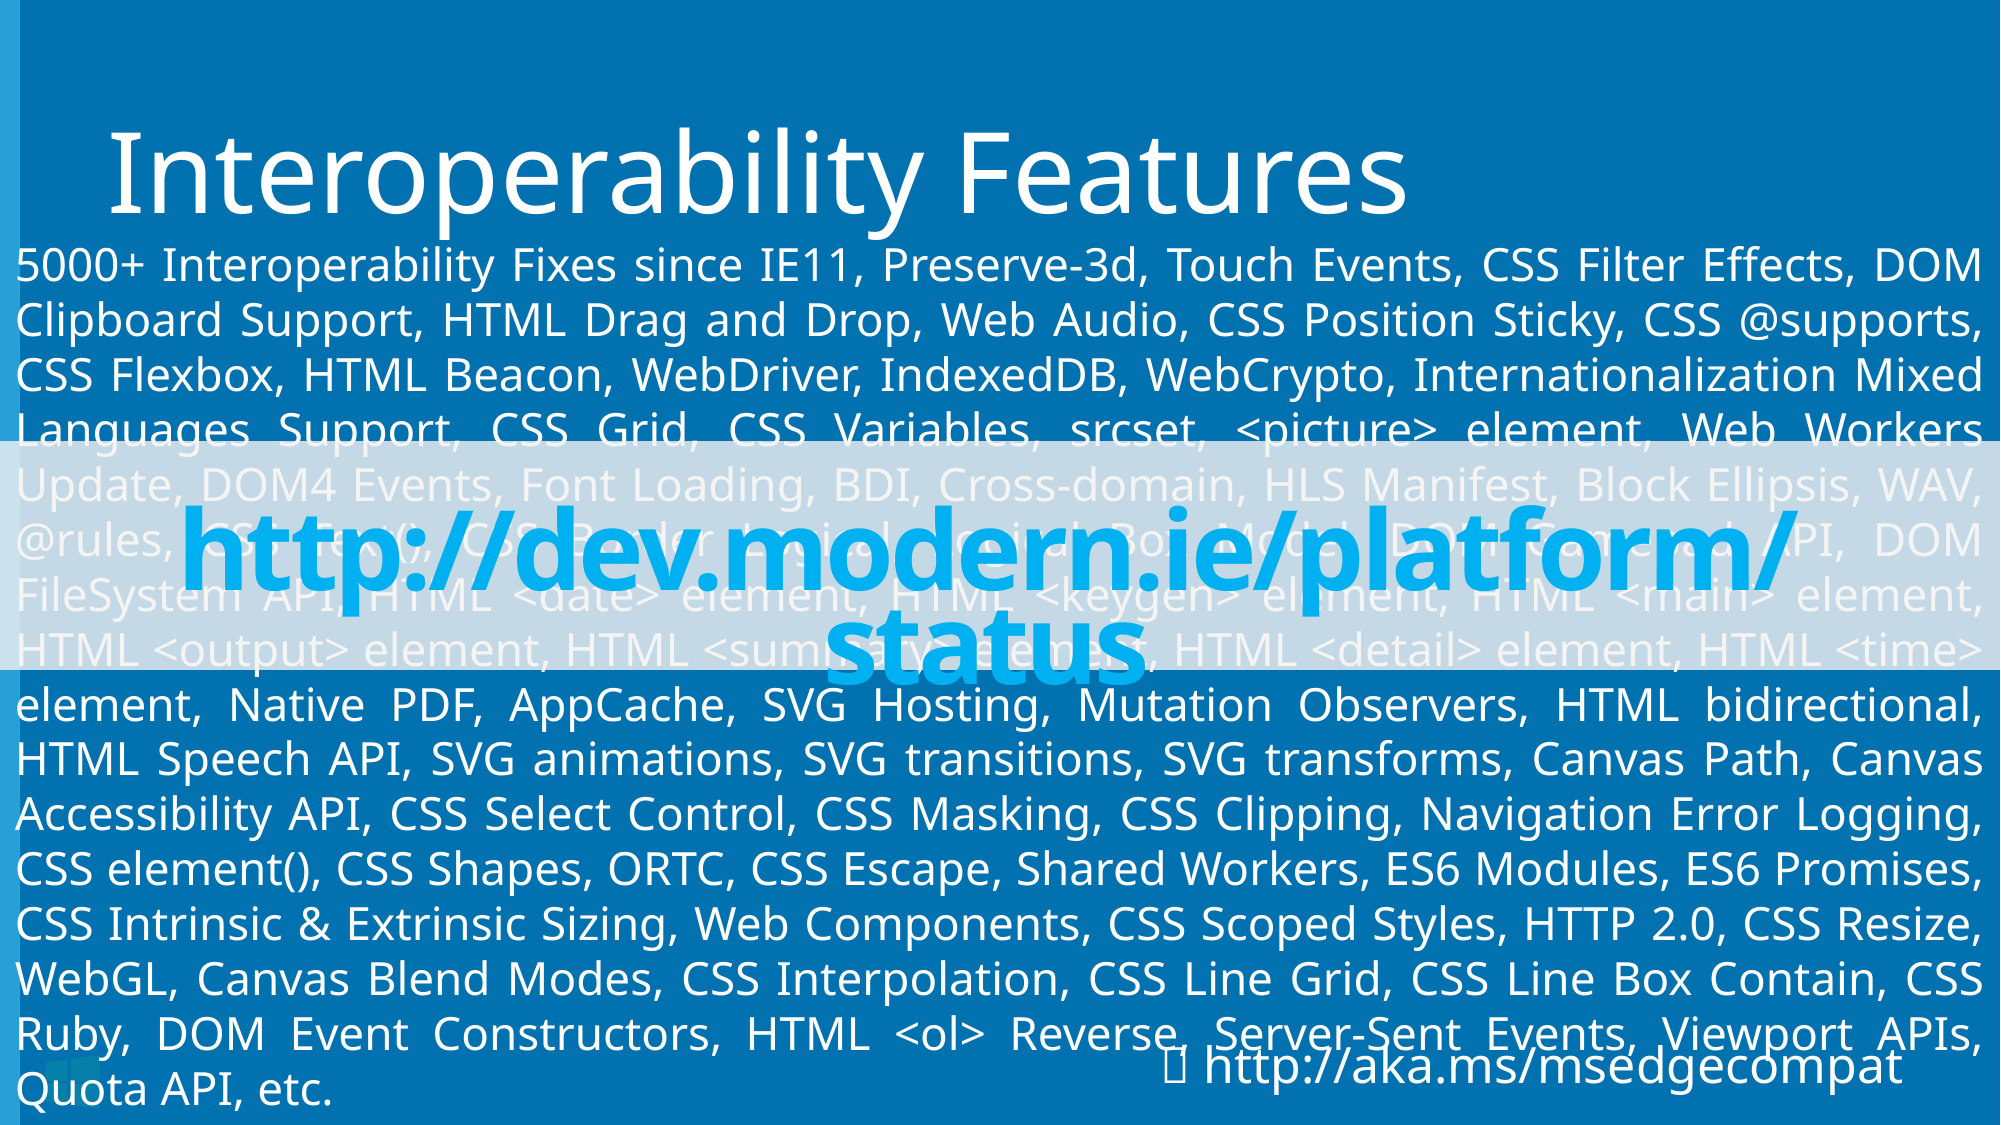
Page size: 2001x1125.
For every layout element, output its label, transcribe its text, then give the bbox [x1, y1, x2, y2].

text_box 5000+ Interoperability Fixes since IE11, Preserve-3d, Touch Events, CSS Filter Effects, DOM Clipboard Support, HTML Drag and Drop, Web Audio, CSS Position Sticky, CSS @supports, CSS Flexbox, HTML Beacon, WebDriver, IndexedDB, WebCrypto, Internationalization Mixed Languages Support, CSS Grid, CSS Variables, srcset, <picture> element, Web Workers Update, DOM4 Events, Font Loading, BDI, Cross-domain, HLS Manifest, Block Ellipsis, WAV, @rules, CSS Text(), CSS Border Logical, Logical Box Model, DOM Gamepad API, DOM FileSystem API, HTML <date> element, HTML <keygen> element, HTML <main> element, HTML <output> element, HTML <summary> element, HTML <detail> element, HTML <time> element, Native PDF, AppCache, SVG Hosting, Mutation Observers, HTML bidirectional, HTML Speech API, SVG animations, SVG transitions, SVG transforms, Canvas Path, Canvas Accessibility API, CSS Select Control, CSS Masking, CSS Clipping, Navigation Error Logging, CSS element(), CSS Shapes, ORTC, CSS Escape, Shared Workers, ES6 Modules, ES6 Promises, CSS Intrinsic & Extrinsic Sizing, Web Components, CSS Scoped Styles, HTTP 2.0, CSS Resize, WebGL, Canvas Blend Modes, CSS Interpolation, CSS Line Grid, CSS Line Box Contain, CSS Ruby, DOM Event Constructors, HTML <ol> Reverse, Server-Sent Events, Viewport APIs, Quota API, etc. [0, 671, 2000, 1123]
title Interoperability Features [92, 68, 1910, 227]
text_box 🔗 http://aka.ms/msedgecompat [1145, 1025, 1919, 1101]
text_box 5000+ Interoperability Fixes since IE11, Preserve-3d, Touch Events, CSS Filter Effects, DOM Clipboard Support, HTML Drag and Drop, Web Audio, CSS Position Sticky, CSS @supports, CSS Flexbox, HTML Beacon, WebDriver, IndexedDB, WebCrypto, Internationalization Mixed Languages Support, CSS Grid, CSS Variables, srcset, <picture> element, Web Workers Update, DOM4 Events, Font Loading, BDI, Cross-domain, HLS Manifest, Block Ellipsis, WAV, @rules, CSS Text(), CSS Border Logical, Logical Box Model, DOM Gamepad API, DOM FileSystem API, HTML <date> element, HTML <keygen> element, HTML <main> element, HTML <output> element, HTML <summary> element, HTML <detail> element, HTML <time> element, Native PDF, AppCache, SVG Hosting, Mutation Observers, HTML bidirectional, HTML Speech API, SVG animations, SVG transitions, SVG transforms, Canvas Path, Canvas Accessibility API, CSS Select Control, CSS Masking, CSS Clipping, Navigation Error Logging, CSS element(), CSS Shapes, ORTC, CSS Escape, Shared Workers, ES6 Modules, ES6 Promises, CSS Intrinsic & Extrinsic Sizing, Web Components, CSS Scoped Styles, HTTP 2.0, CSS Resize, WebGL, Canvas Blend Modes, CSS Interpolation, CSS Line Grid, CSS Line Box Contain, CSS Ruby, DOM Event Constructors, HTML <ol> Reverse, Server-Sent Events, Viewport APIs, Quota API, etc. [0, 227, 2000, 440]
text_box [0, 440, 2000, 671]
text_box http://dev.modern.ie/platform/status [0, 484, 1974, 735]
